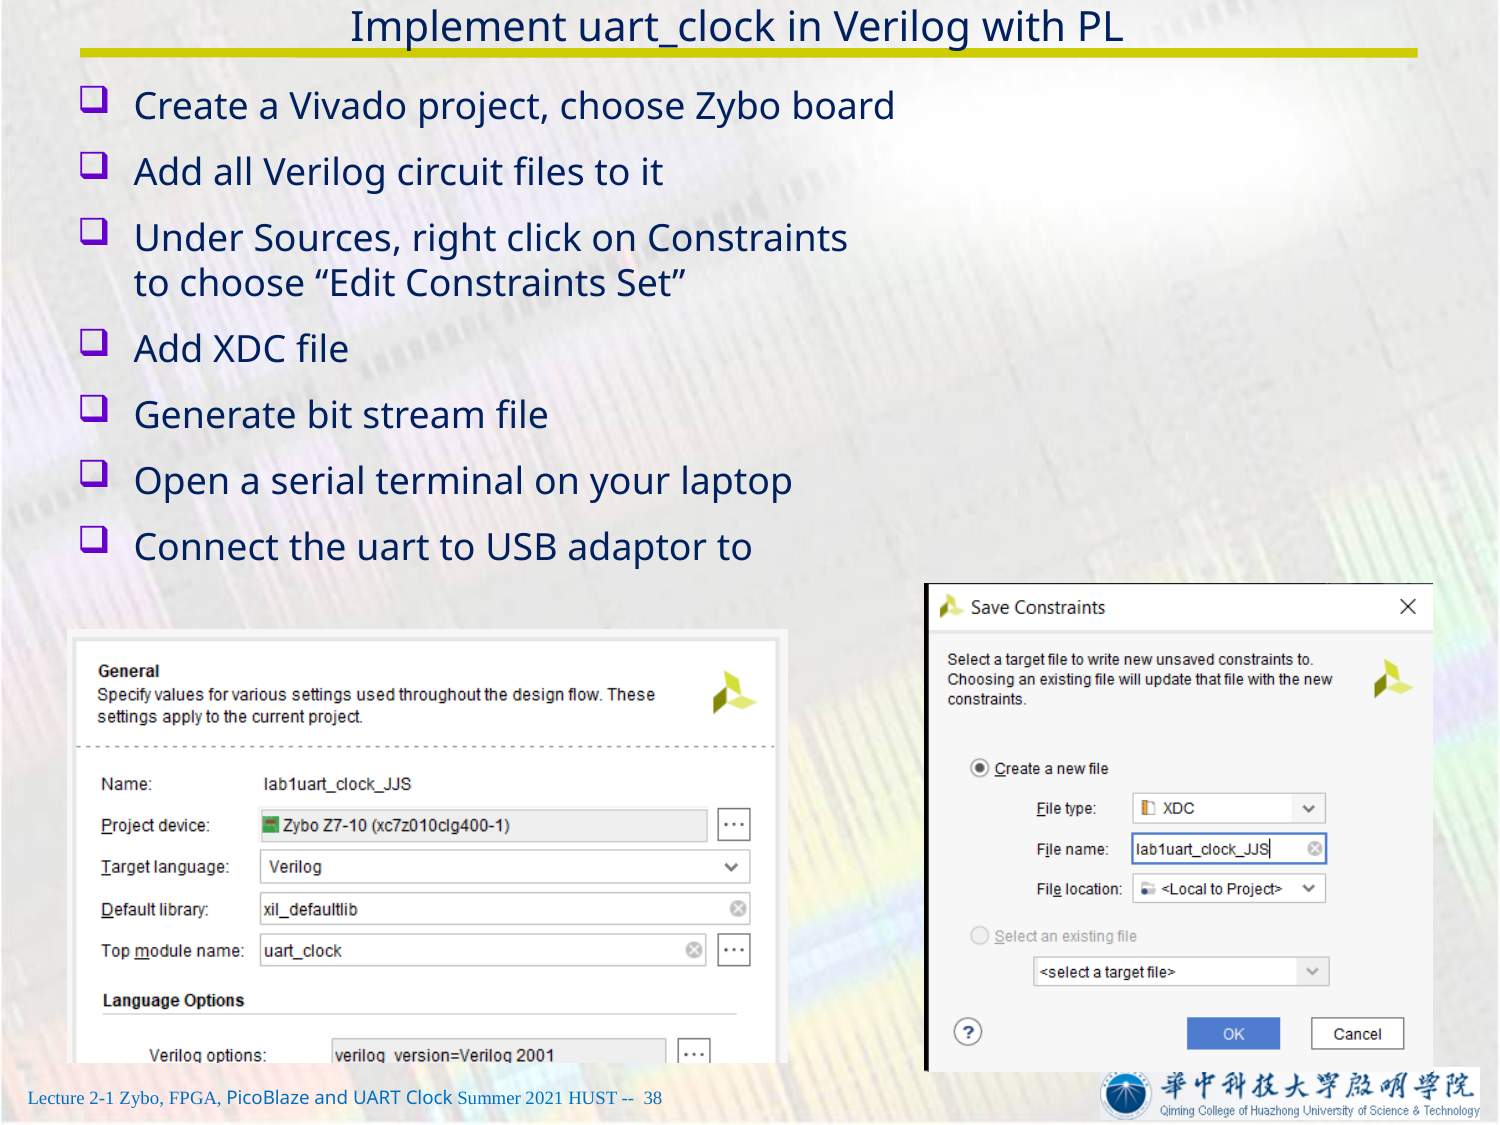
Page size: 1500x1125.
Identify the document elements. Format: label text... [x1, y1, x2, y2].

list Create a Vivado project, choose Zybo board Add all Verilog circuit files to it Under Sources, right click on Constraints to choose “Edit Constraints Set” Add XDC file Generate bit stream file Open a serial terminal on your laptop Connect the uart to USB adaptor to [62, 75, 1450, 1060]
title Implement uart_clock in Verilog with PL [24, 1, 1450, 47]
picture [0, 1, 1500, 1125]
